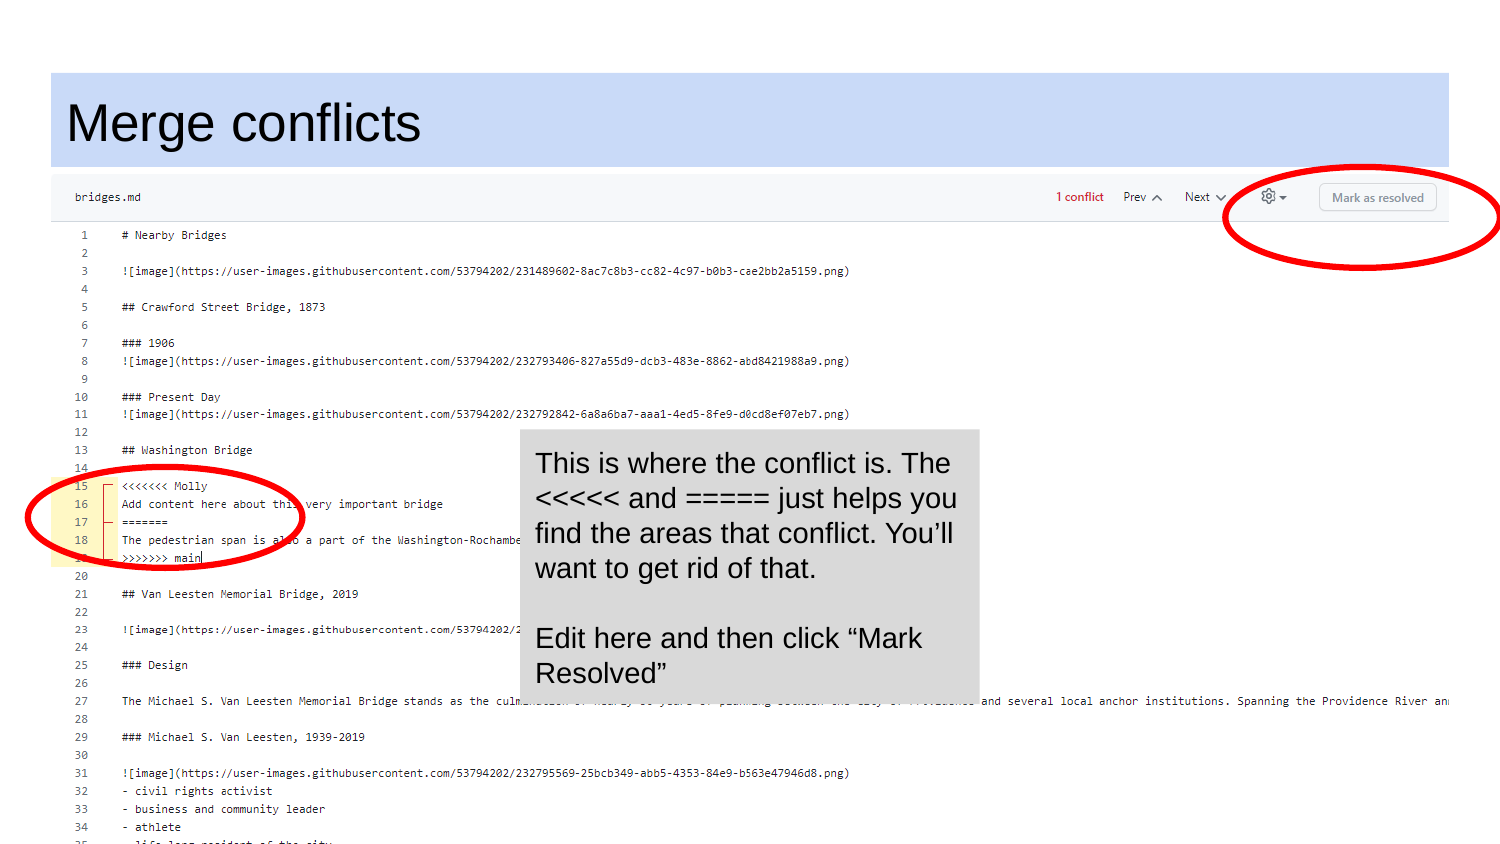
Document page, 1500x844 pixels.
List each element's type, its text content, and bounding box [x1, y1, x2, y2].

text_box [1453, 179, 1500, 256]
text_box [1297, 166, 1428, 173]
picture [50, 174, 1450, 844]
title Merge conflicts [51, 72, 1449, 167]
text_box [27, 492, 45, 542]
